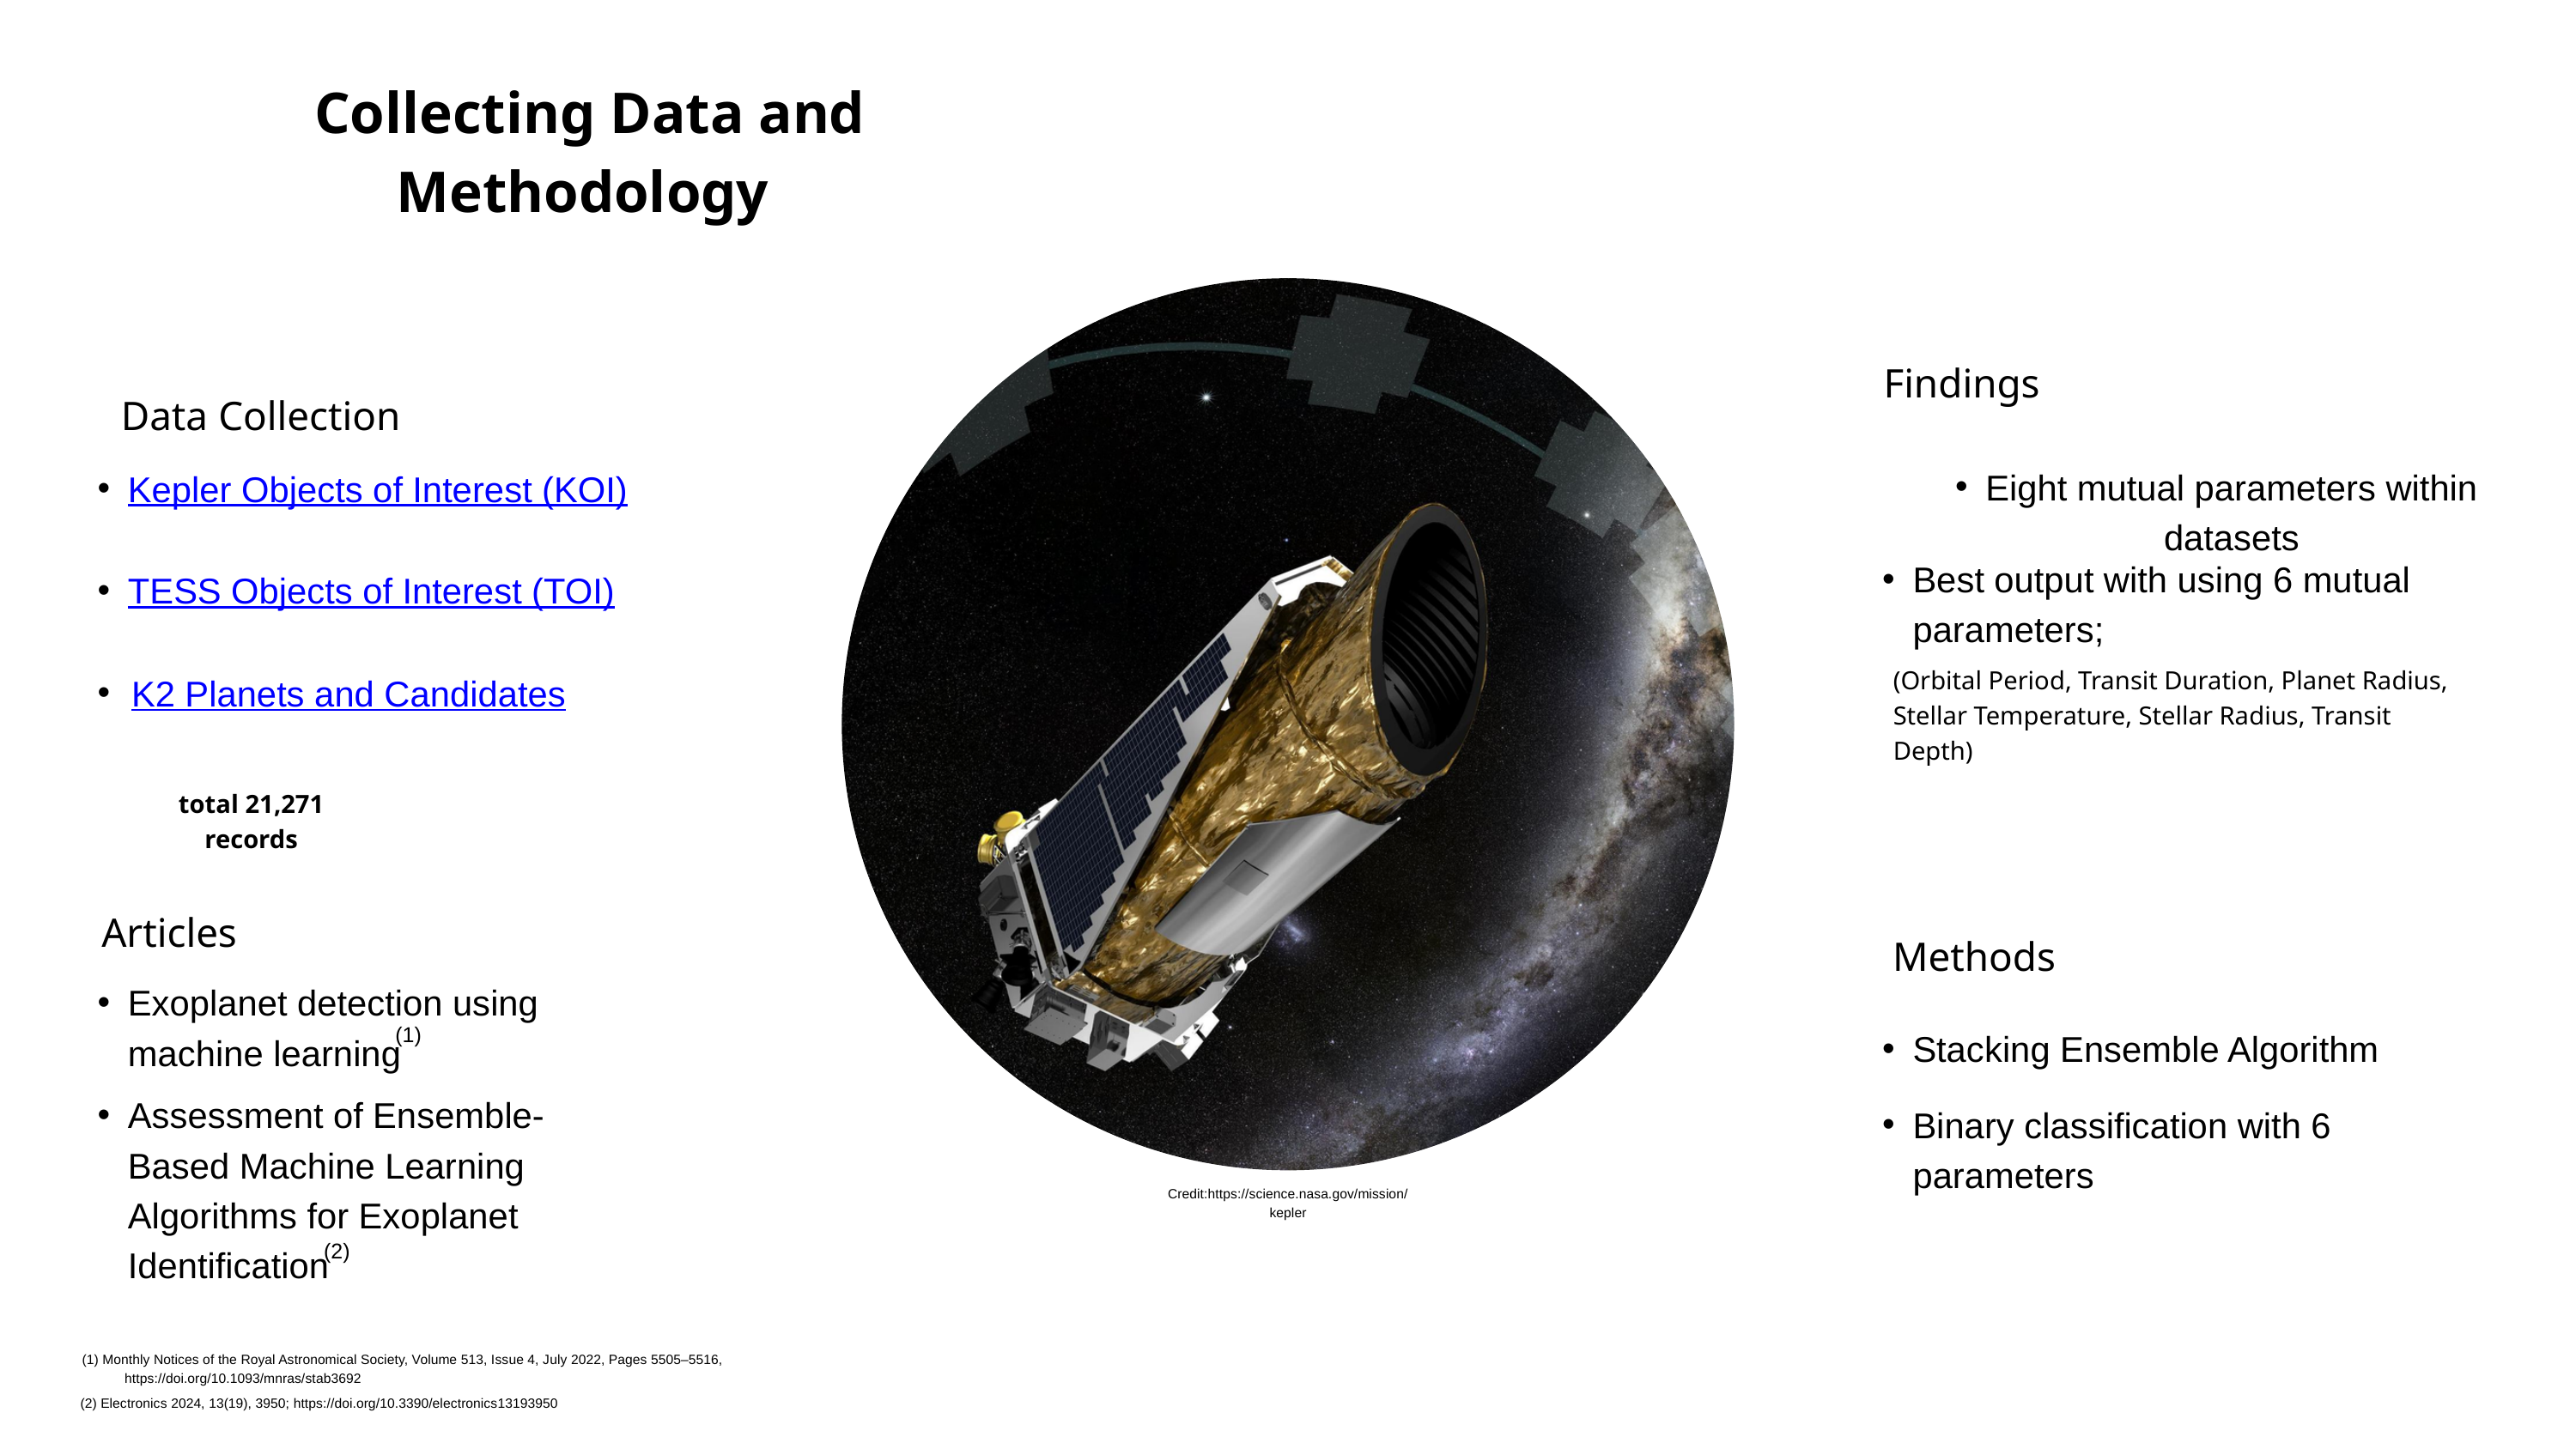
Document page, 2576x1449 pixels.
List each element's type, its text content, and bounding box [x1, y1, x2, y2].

text_box Kepler Objects of Interest (KOI) [67, 458, 700, 510]
text_box Credit:https://science.nasa.gov/mission/kepler [1151, 1182, 1425, 1221]
text_box TESS Objects of Interest (TOI) [67, 561, 665, 612]
text_box Stacking Ensemble Algorithm [1851, 1019, 2507, 1070]
text_box Binary classification with 6 parameters [1851, 1095, 2379, 1196]
text_box Methods [1876, 924, 2072, 979]
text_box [841, 277, 1735, 1171]
text_box (1) Monthly Notices of the Royal Astronomical Society, Volume 513, Issue 4, July 2022, Pages 5505–5516, https://doi.org/10.1093/mnras/stab3692 [82, 1348, 1068, 1386]
text_box K2 Planets and Candidates [67, 664, 665, 714]
text_box Eight mutual parameters within datasets [1852, 458, 2550, 558]
text_box total 21,271 records [133, 783, 369, 854]
text_box Exoplanet detection using machine learning [67, 973, 560, 1074]
text_box Best output with using 6 mutual parameters; [1851, 549, 2576, 651]
text_box Findings [1851, 350, 2072, 406]
text_box Collecting Data and Methodology [140, 66, 1039, 224]
text_box (1) [395, 1016, 422, 1047]
text_box (2) Electronics 2024, 13(19), 3950; https://doi.org/10.3390/electronics13193950 [80, 1391, 1066, 1411]
text_box Assessment of Ensemble-Based Machine Learning Algorithms for Exoplanet Identification [67, 1085, 607, 1287]
text_box (2) [324, 1233, 350, 1264]
text_box Data Collection [59, 383, 462, 439]
text_box (Orbital Period, Transit Duration, Planet Radius, Stellar Temperature, Stellar Radius, Transit Depth) [1893, 659, 2466, 766]
text_box Articles [59, 900, 279, 955]
